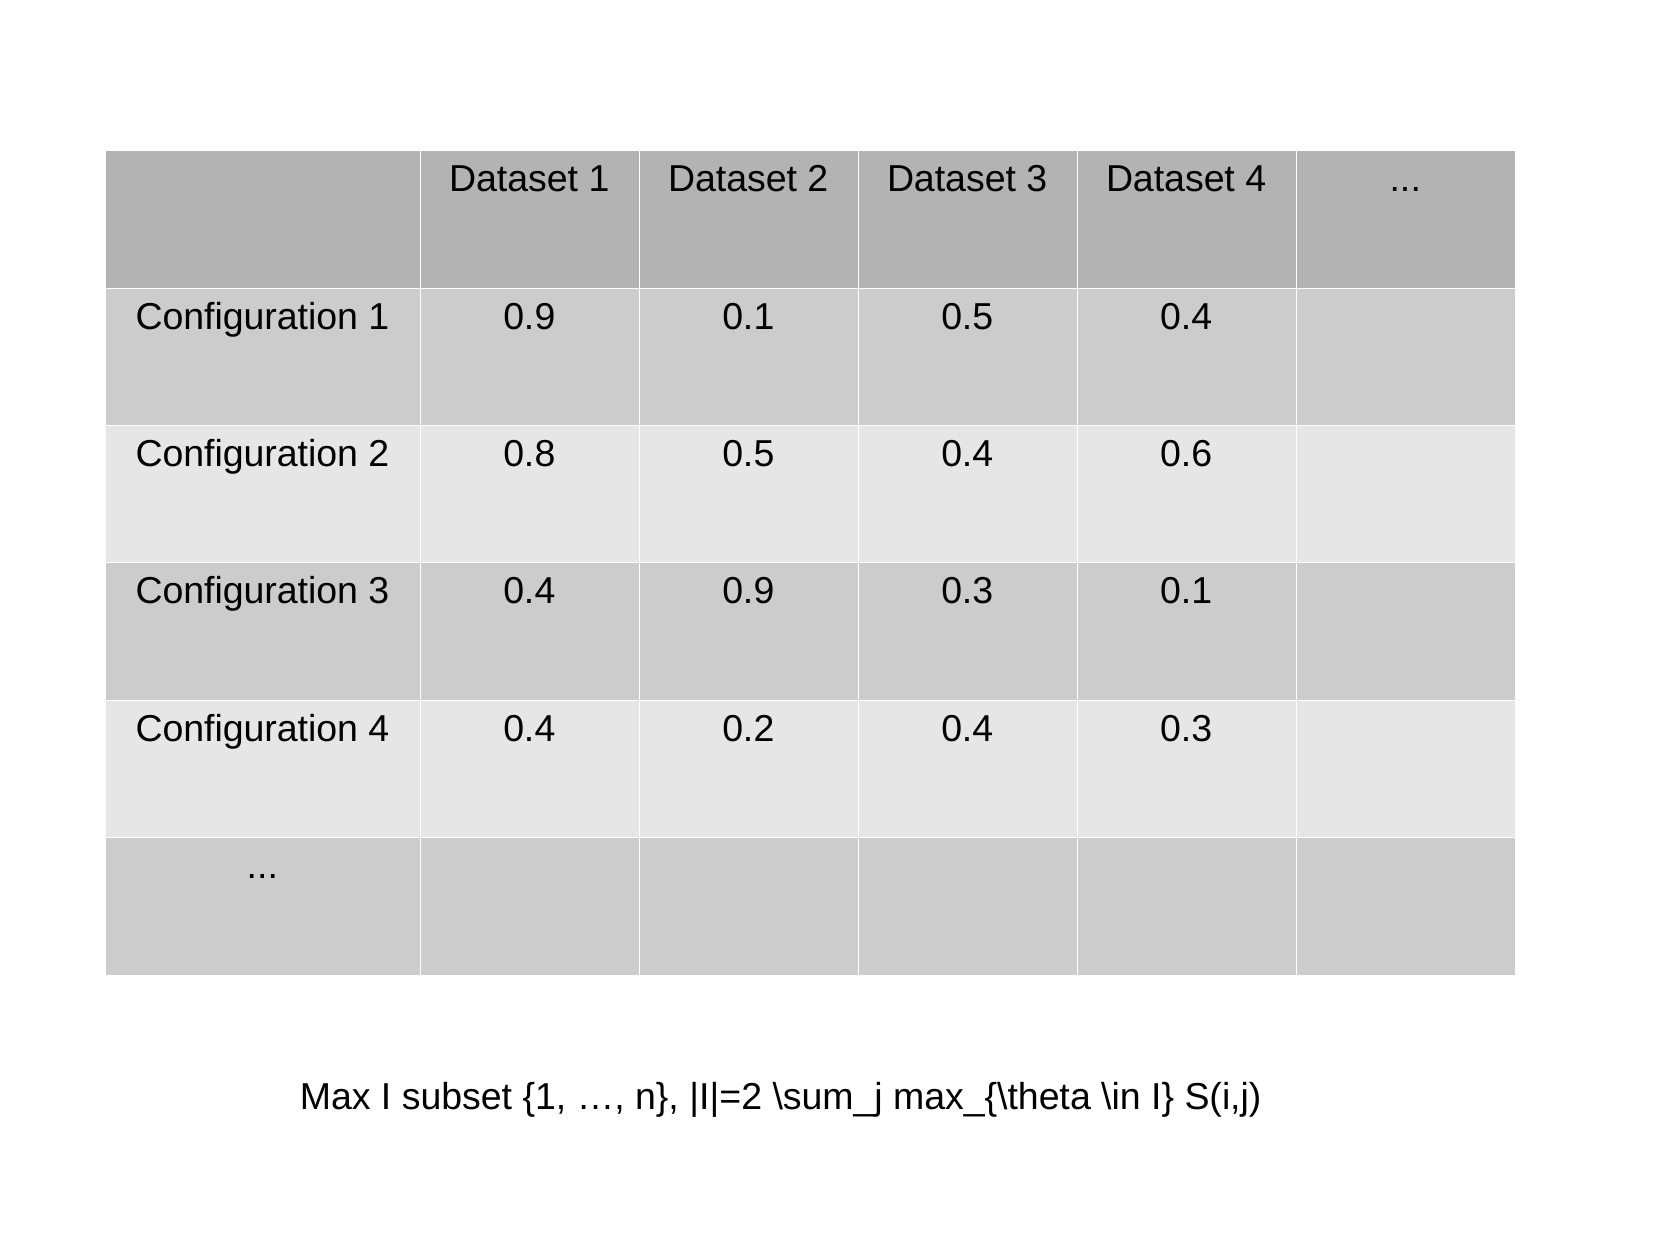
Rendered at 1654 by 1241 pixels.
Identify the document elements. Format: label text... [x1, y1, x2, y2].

table_cell [859, 838, 1077, 975]
table_cell 0.4 [859, 701, 1077, 837]
table_cell Configuration 4 [106, 701, 420, 837]
table_cell 0.1 [1078, 563, 1296, 700]
table_cell 0.4 [421, 563, 639, 700]
table_cell 0.4 [859, 426, 1077, 562]
table_cell 0.2 [640, 701, 858, 837]
table_cell 0.8 [421, 426, 639, 562]
table_cell [1297, 426, 1515, 562]
table_header Dataset 1 [421, 151, 639, 288]
table_cell 0.6 [1078, 426, 1296, 562]
table_header [106, 151, 420, 288]
table_header Dataset 3 [859, 151, 1077, 288]
table_cell Configuration 3 [106, 563, 420, 700]
table_cell 0.5 [859, 289, 1077, 425]
table_cell Configuration 1 [106, 289, 420, 425]
table_header Dataset 2 [640, 151, 858, 288]
table_cell Configuration 2 [106, 426, 420, 562]
table_cell [640, 838, 858, 975]
table_cell 0.4 [421, 701, 639, 837]
table_cell 0.3 [1078, 701, 1296, 837]
table_header Dataset 4 [1078, 151, 1296, 288]
table_cell ... [106, 838, 420, 975]
table_cell [1297, 289, 1515, 425]
table_cell 0.9 [421, 289, 639, 425]
table_header ... [1297, 151, 1515, 288]
table_cell [1078, 838, 1296, 975]
table_cell [1297, 701, 1515, 837]
table_cell 0.1 [640, 289, 858, 425]
table_cell [1297, 838, 1515, 975]
table_cell [421, 838, 639, 975]
table_cell 0.5 [640, 426, 858, 562]
table_cell [1297, 563, 1515, 700]
text_box Max I subset {1, …, n}, |I|=2 \sum_j max_{\theta \in I} S(i,j) [284, 1064, 1288, 1122]
table_cell 0.9 [640, 563, 858, 700]
table_cell 0.4 [1078, 289, 1296, 425]
table_cell 0.3 [859, 563, 1077, 700]
